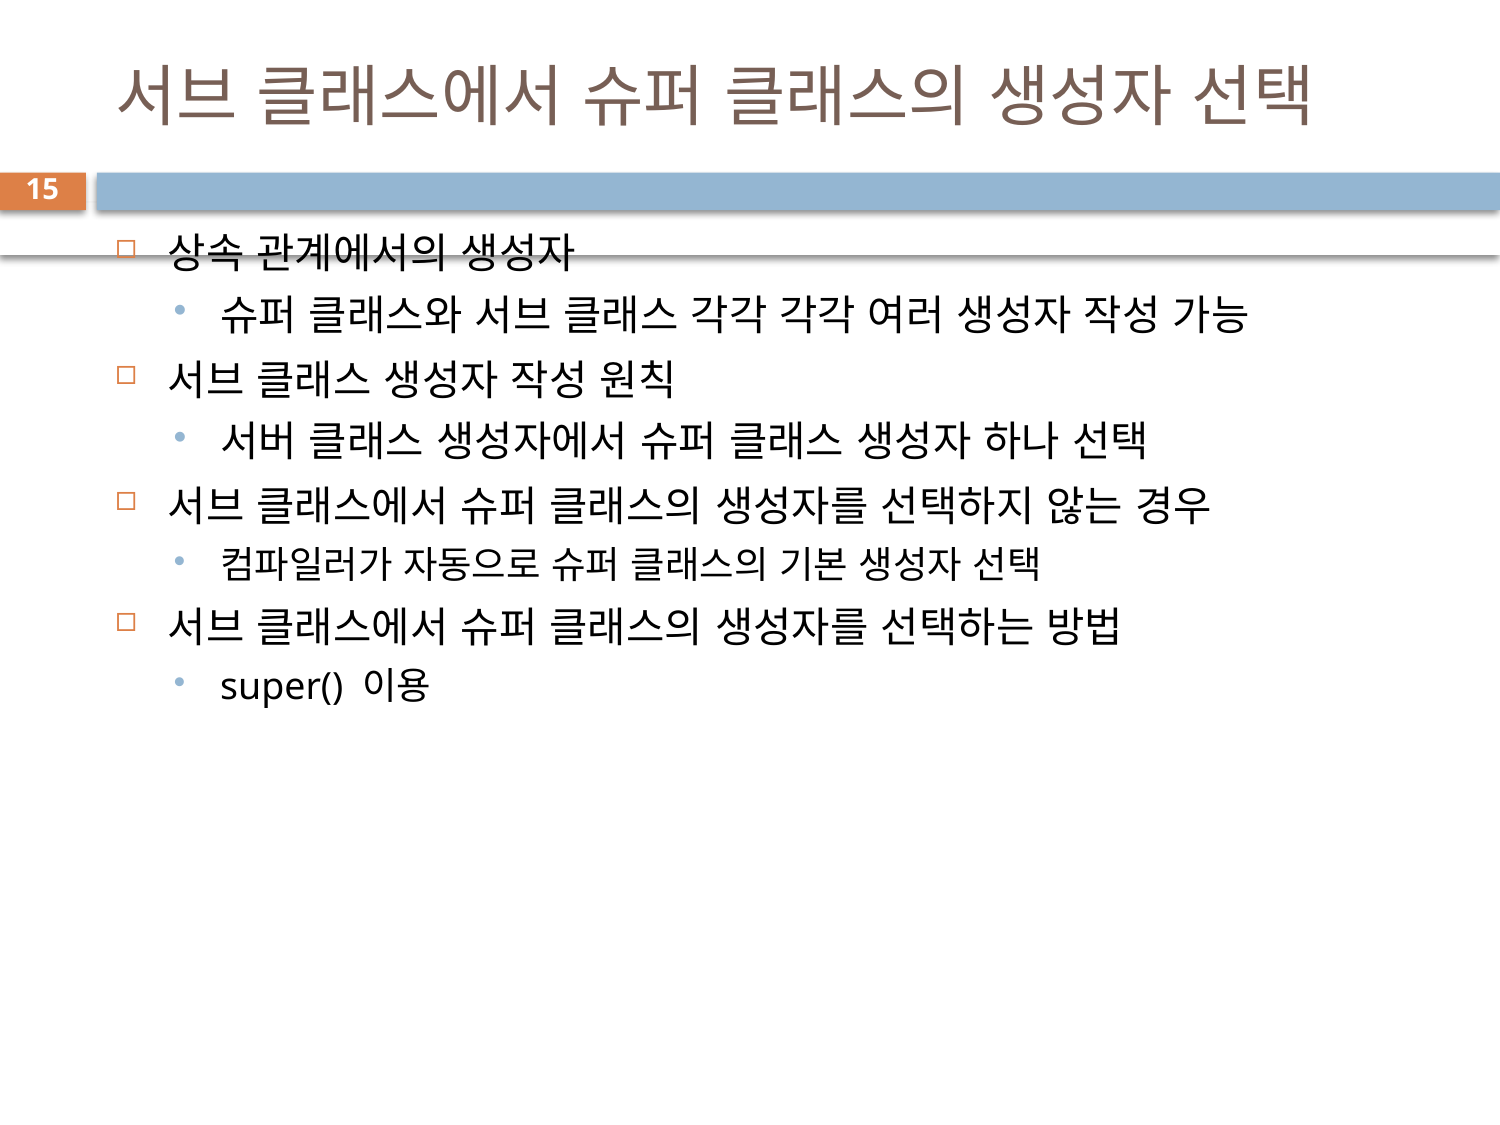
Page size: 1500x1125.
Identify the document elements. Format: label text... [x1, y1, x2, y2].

slide_number 15 [0, 170, 87, 211]
title 서브 클래스에서 슈퍼 클래스의 생성자 선택 [100, 75, 1438, 149]
list 상속 관계에서의 생성자 슈퍼 클래스와 서브 클래스 각각 각각 여러 생성자 작성 가능 서브 클래스 생성자 작성 원칙 서버 클래스 생성자에서 슈퍼 클래스 생성자 하나 선택 서브 클래스에서 슈퍼 클래스의 생성자를 선택하지 않는 경우 컴파일러가 자동으로 슈퍼 클래스의 기본 생성자 선택 서브 클래스에서 슈퍼 클래스의 생성자를 선택하는 방법 super() 이용 [100, 219, 1438, 1047]
text_box [0, 0, 1500, 75]
